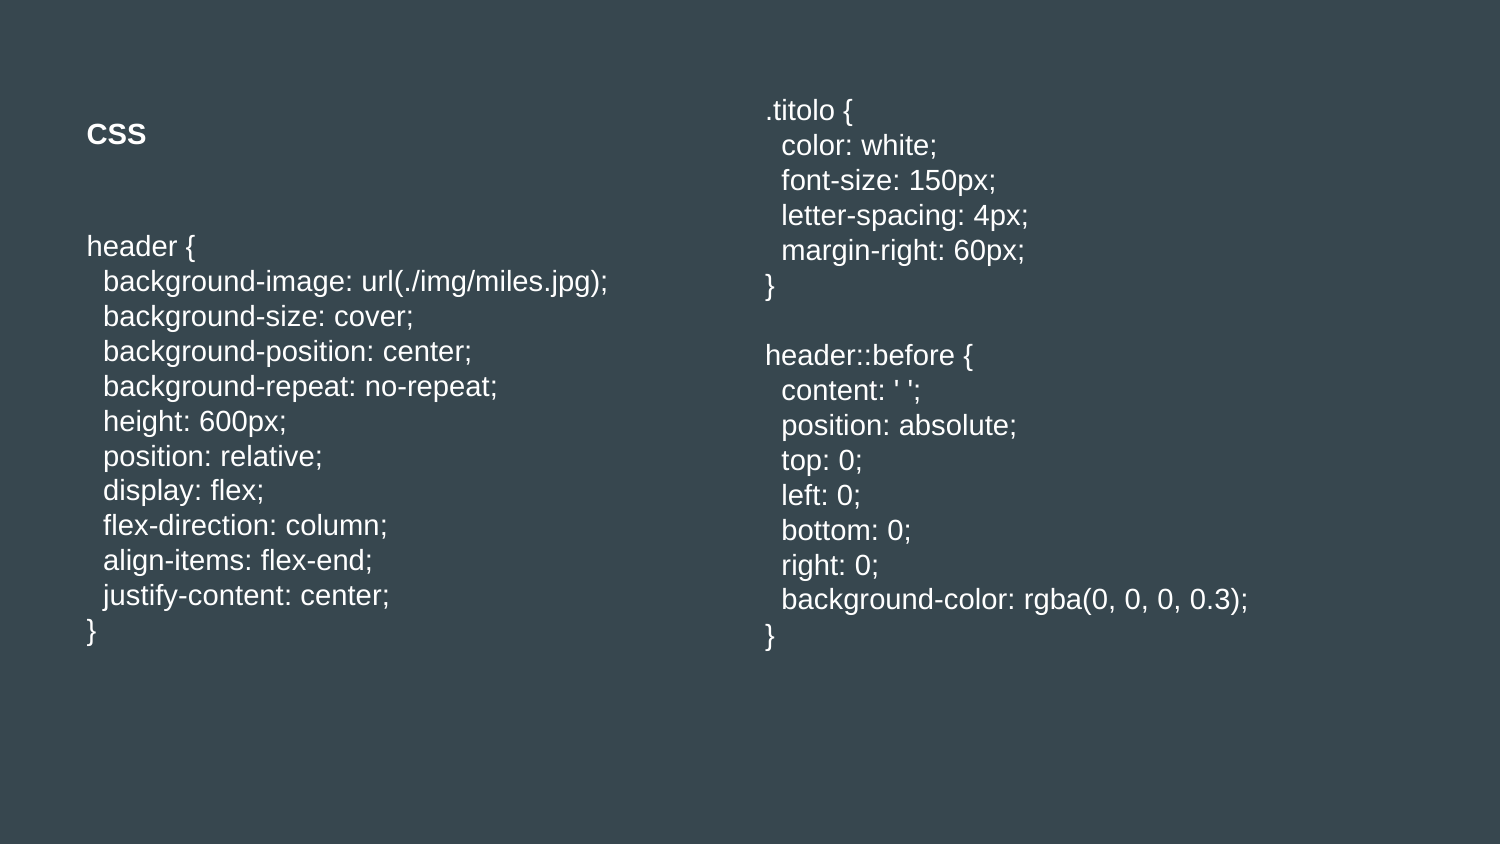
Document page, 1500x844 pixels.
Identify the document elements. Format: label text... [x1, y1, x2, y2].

text_box .titolo { color: white; font-size: 150px; letter-spacing: 4px; margin-right: 60px; } header::before { content: ' '; position: absolute; top: 0; left: 0; bottom: 0; right: 0; background-color: rgba(0, 0, 0, 0.3); } [750, 76, 1340, 666]
text_box CSS [71, 99, 294, 165]
list header { background-image: url(./img/miles.jpg); background-size: cover; background-position: center; background-repeat: no-repeat; height: 600px; position: relative; display: flex; flex-direction: column; align-items: flex-end; justify-content: center; } [71, 212, 676, 757]
